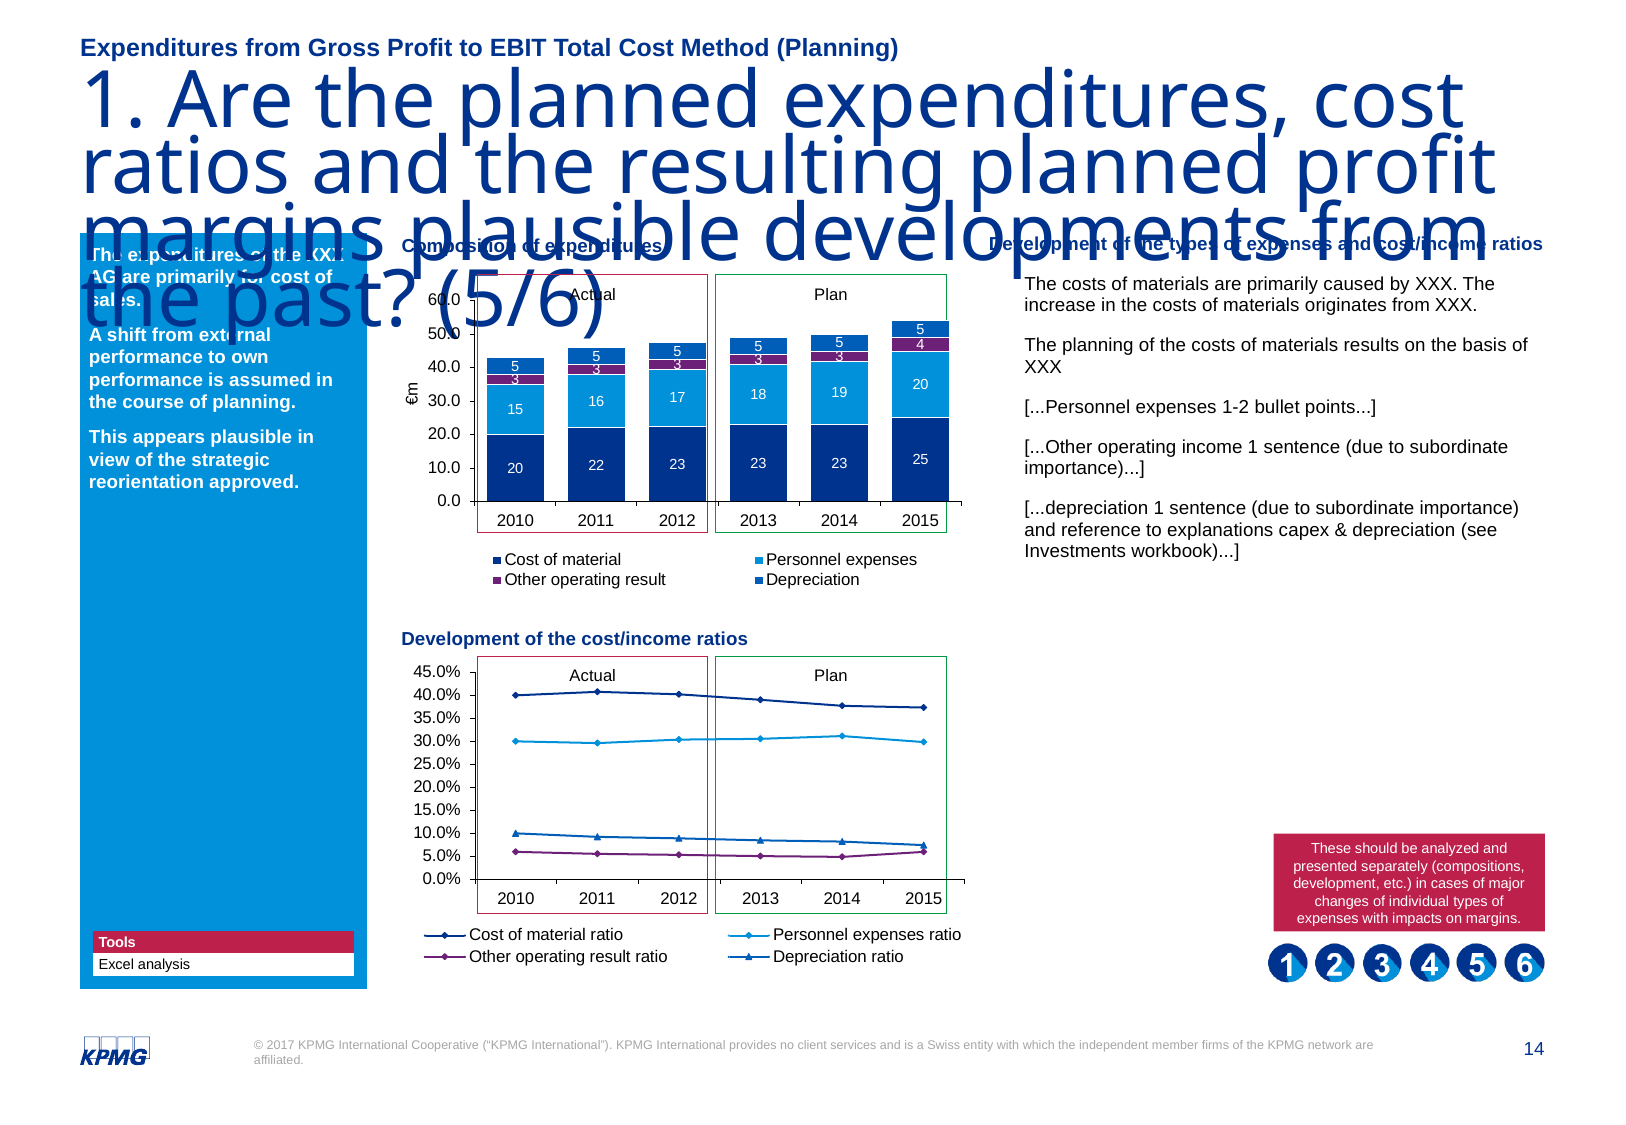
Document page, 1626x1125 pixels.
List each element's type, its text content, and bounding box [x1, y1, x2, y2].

table_cell Excel analysis [93, 955, 354, 976]
text_box Development of the cost/income ratios [401, 626, 959, 658]
table_header Tools [93, 931, 354, 953]
picture [401, 658, 988, 973]
text_box Composition of expenditures [401, 233, 959, 271]
list The expenditures of the XXX AG are primarily for cost of sales. A shift from external performance to own performance is assumed in the course of planning. This appears plausible in view of the strategic reorientation approved. [80, 233, 367, 989]
title 1. Are the planned expenditures, cost ratios and the resulting planned profit margins plausible developments from the past? (5/6) [80, 74, 1544, 193]
list Expenditures from Gross Profit to EBIT Total Cost Method (Planning) [80, 33, 1490, 62]
list Development of the types of expenses and cost/income ratios The costs of materials are primarily caused by XXX. The increase in the costs of materials originates from XXX. The planning of the costs of materials results on the basis of XXX [...Personnel expenses 1-2 bullet points...] [...Other operating income 1 sentence (due to subordinate importance)...] [...depreciation 1 sentence (due to subordinate importance) and reference to explanations capex & depreciation (see Investments workbook)...] [988, 233, 1547, 989]
text_box These should be analyzed and presented separately (compositions, development, etc.) in cases of major changes of individual types of expenses with impacts on margins. [1273, 833, 1545, 932]
picture [1259, 935, 1553, 1002]
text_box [477, 274, 947, 284]
picture [402, 284, 970, 595]
